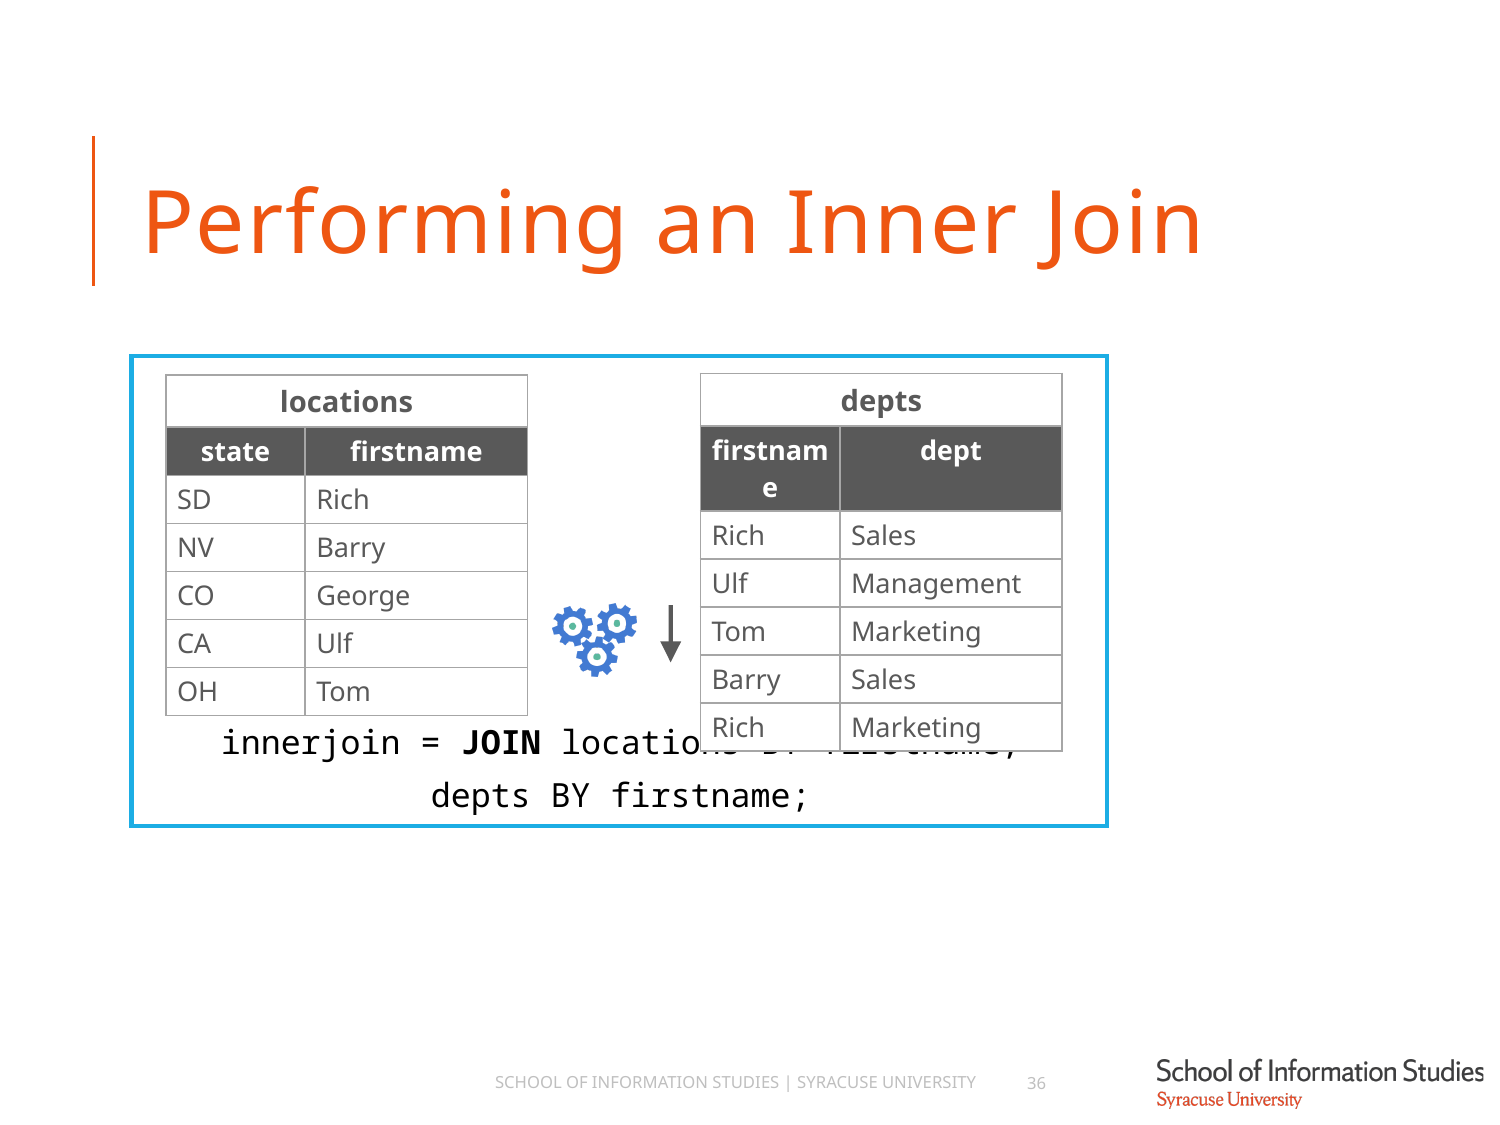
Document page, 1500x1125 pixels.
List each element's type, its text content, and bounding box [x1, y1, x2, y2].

picture [551, 597, 637, 683]
text_box [131, 356, 1107, 826]
slide_number 36 [1012, 1061, 1149, 1107]
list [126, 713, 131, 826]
title Performing an Inner Join [126, 96, 1322, 342]
footer School of Information Studies | Syracuse University [283, 1061, 993, 1106]
